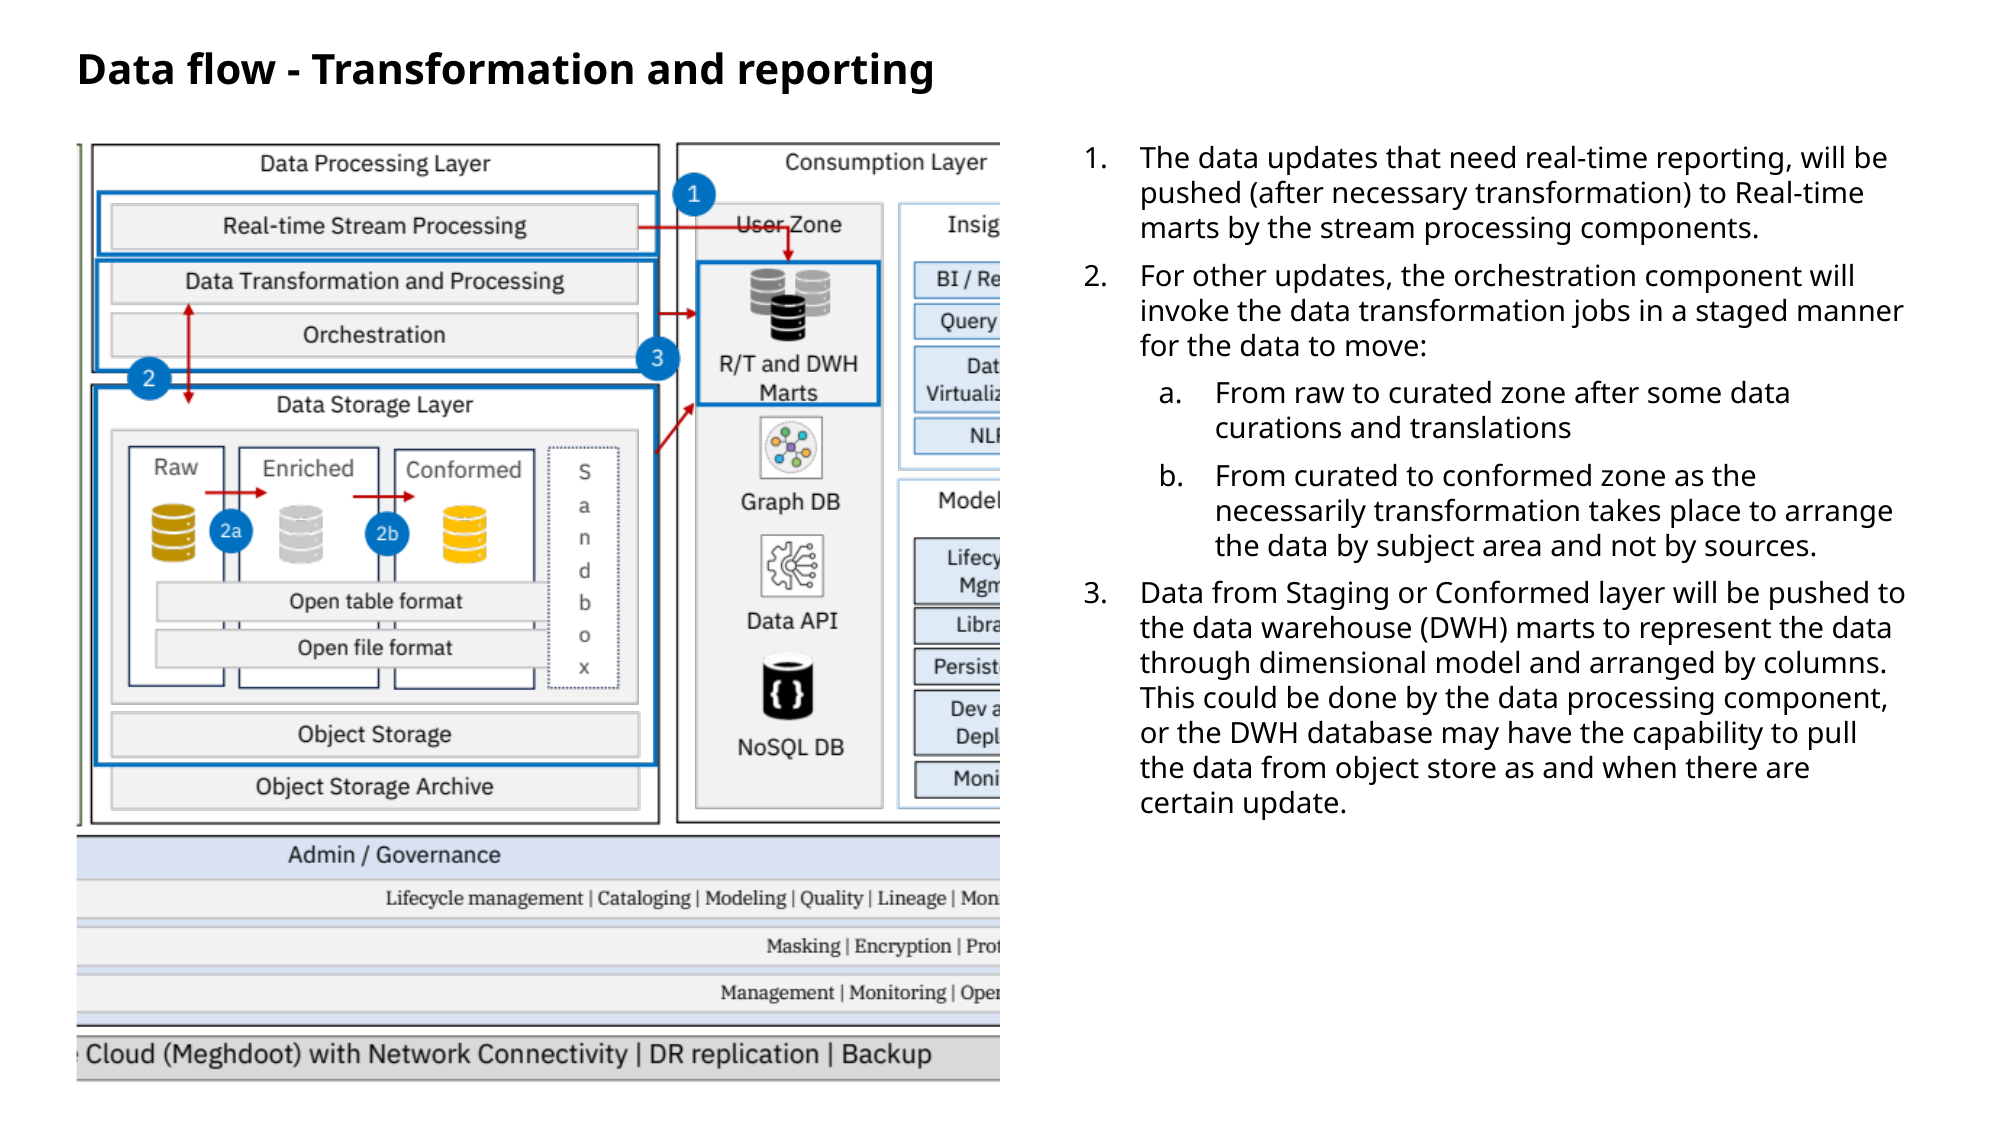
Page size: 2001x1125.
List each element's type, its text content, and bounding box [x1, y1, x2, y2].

text_box Data flow - Transformation and reporting [61, 41, 1913, 116]
text_box The data updates that need real-time reporting, will be pushed (after necessary transformation) to Real-time marts by the stream processing components. For other updates, the orchestration component will invoke the data transformation jobs in a staged manner for the data to move: From raw to curated zone after some data curations and translations From curated to conformed zone as the necessarily transformation takes place to arrange the data by subject area and not by sources. Data from Staging or Conformed layer will be pushed to the data warehouse (DWH) marts to represent the data through dimensional model and arranged by columns. This could be done by the data processing component, or the DWH database may have the capability to pull the data from object store as and when there are certain update. [1068, 132, 1924, 827]
picture [76, 141, 1000, 1086]
